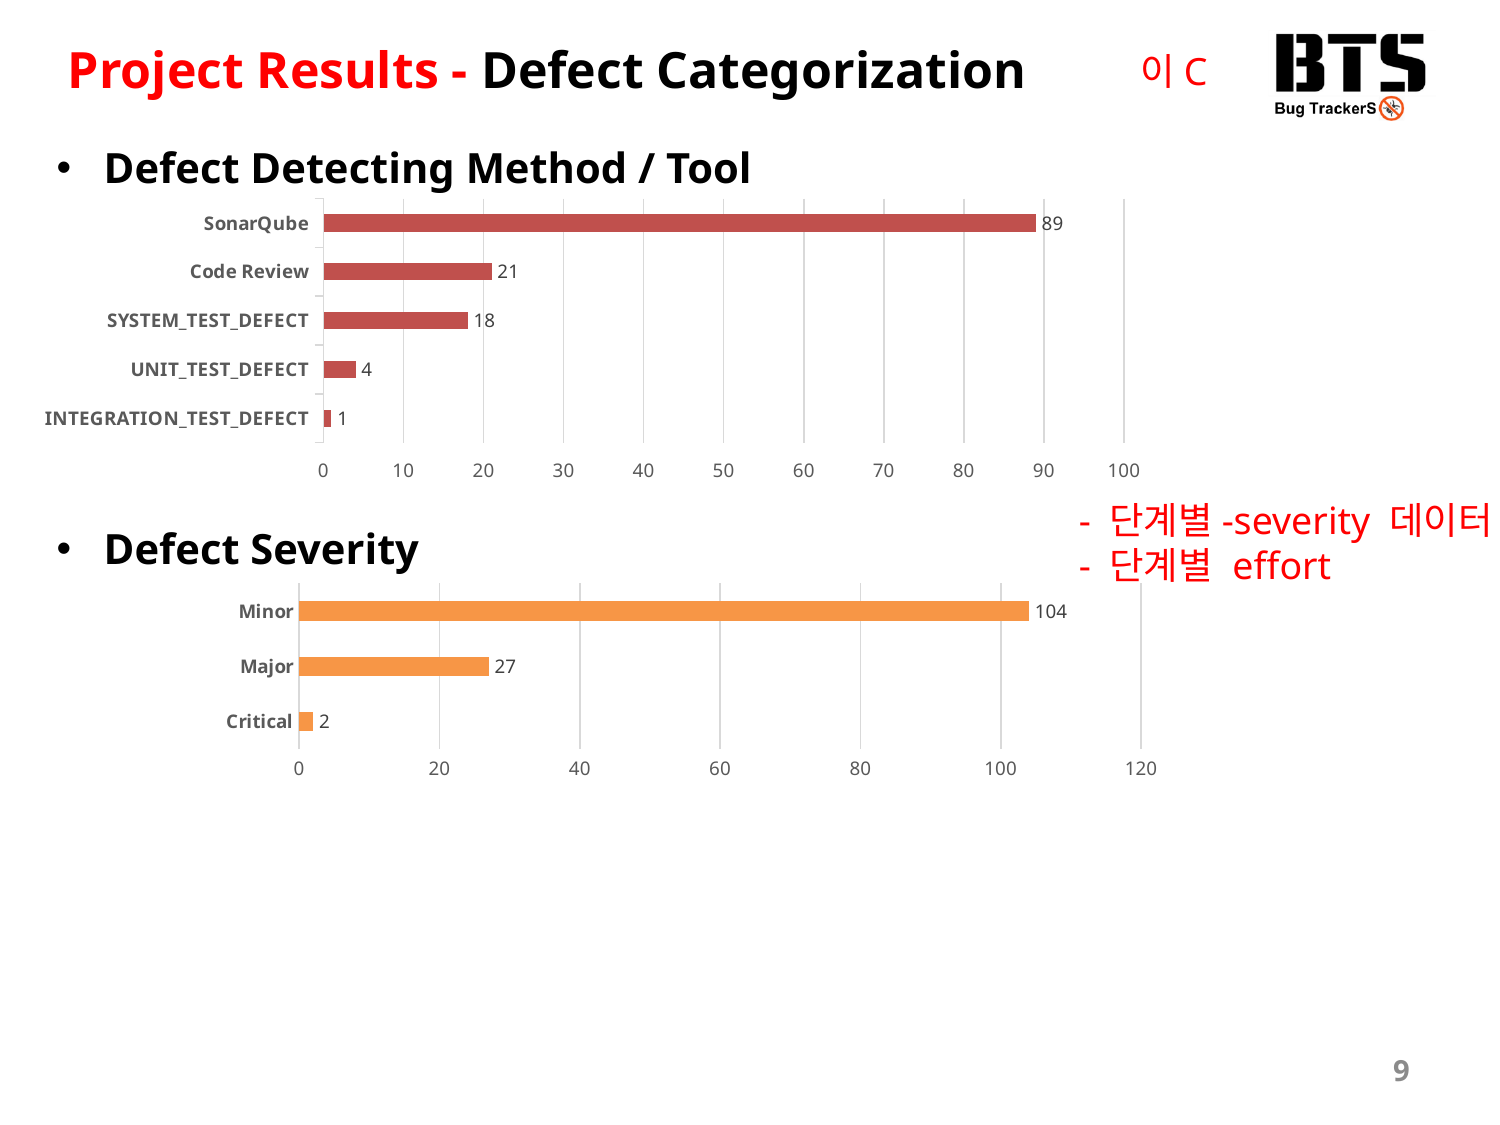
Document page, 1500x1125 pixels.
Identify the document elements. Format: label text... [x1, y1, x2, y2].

text_box Defect Detecting Method / Tool [41, 119, 1436, 199]
text_box - 단계별-severity 데이터 합치기 - 단계별 effort [1063, 489, 1500, 595]
text_box Defect Severity [41, 500, 1063, 581]
text_box Project Results - Defect Categorization [53, 30, 1117, 106]
chart [206, 579, 1178, 787]
chart [21, 192, 1164, 491]
text_box 이C [1125, 41, 1223, 101]
picture [1263, 30, 1437, 127]
slide_number 9 [1074, 1042, 1425, 1103]
